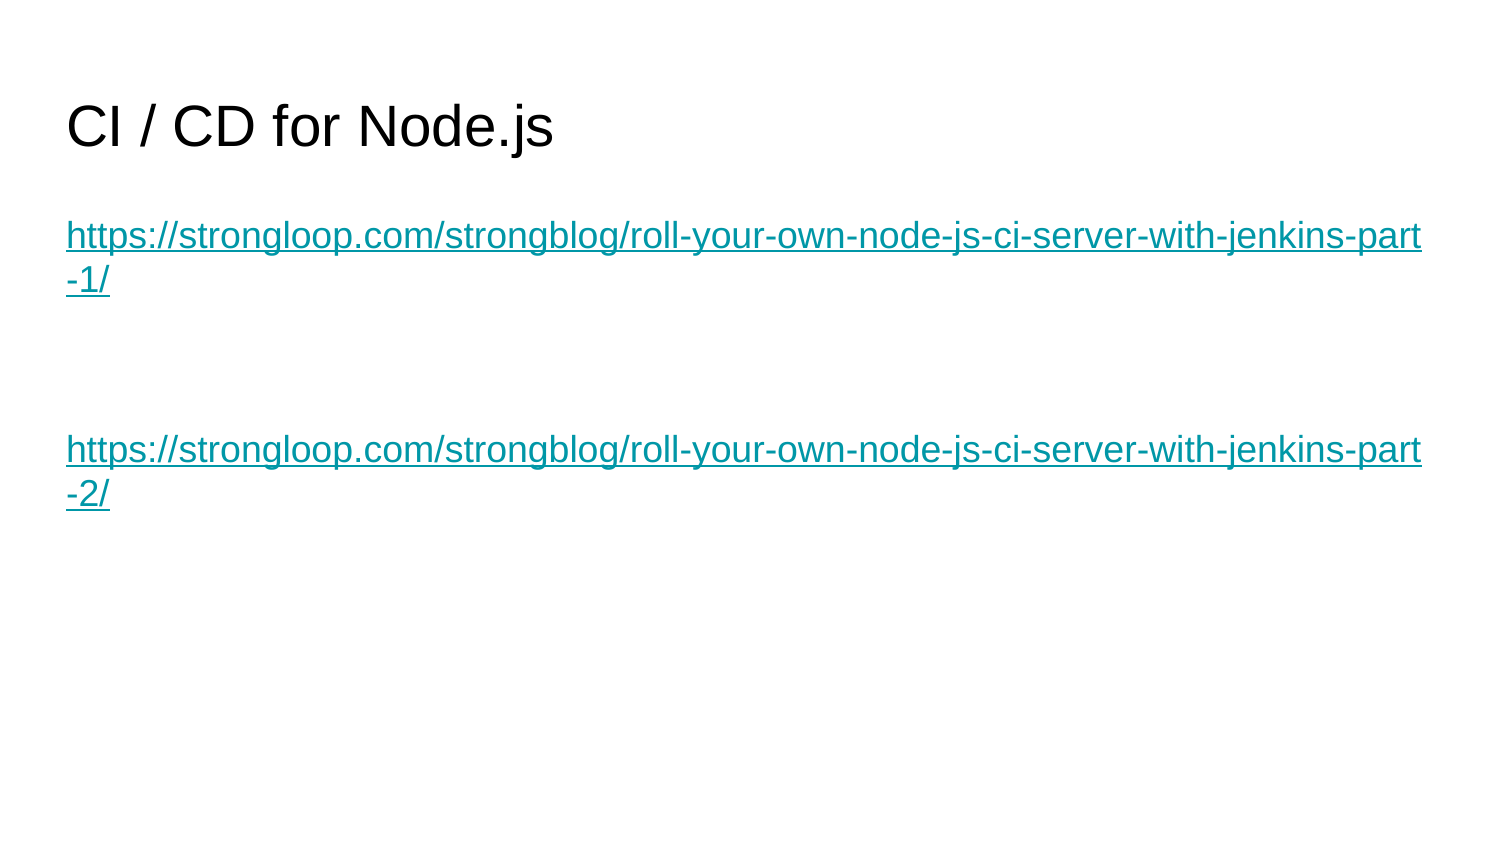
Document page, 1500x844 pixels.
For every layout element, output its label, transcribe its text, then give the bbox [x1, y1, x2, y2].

title CI / CD for Node.js [51, 72, 1449, 167]
list https://strongloop.com/strongblog/roll-your-own-node-js-ci-server-with-jenkins-part-1/ https://strongloop.com/strongblog/roll-your-own-node-js-ci-server-with-jenkins-part-2/ [51, 189, 1449, 750]
